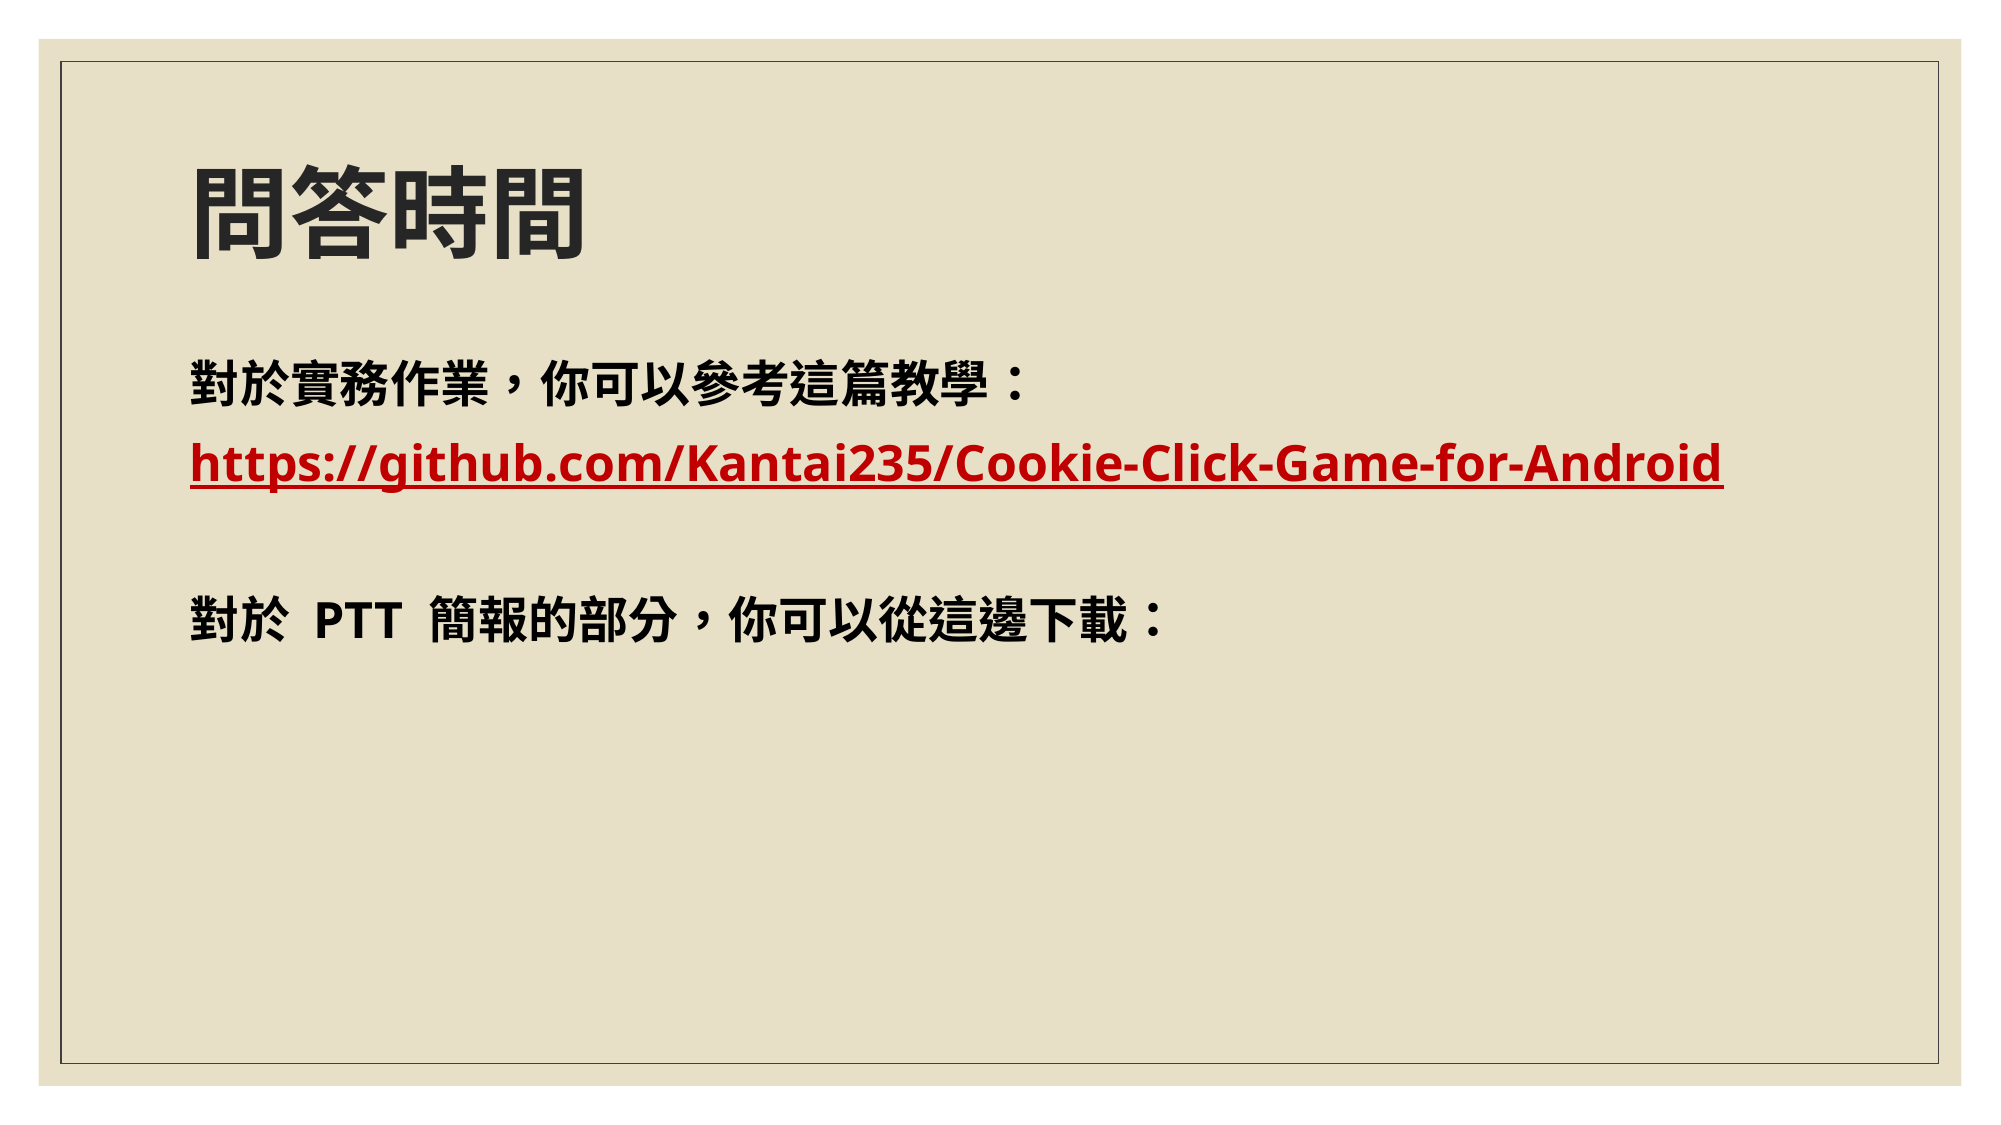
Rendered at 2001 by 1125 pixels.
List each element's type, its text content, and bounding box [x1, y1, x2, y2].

list 對於實務作業，你可以參考這篇教學： https://github.com/Kantai235/Cookie-Click-Game-for-Android 對於 PTT 簡報的部分，你可以從這邊下載： [174, 345, 1825, 990]
title 問答時間 [174, 105, 1825, 331]
